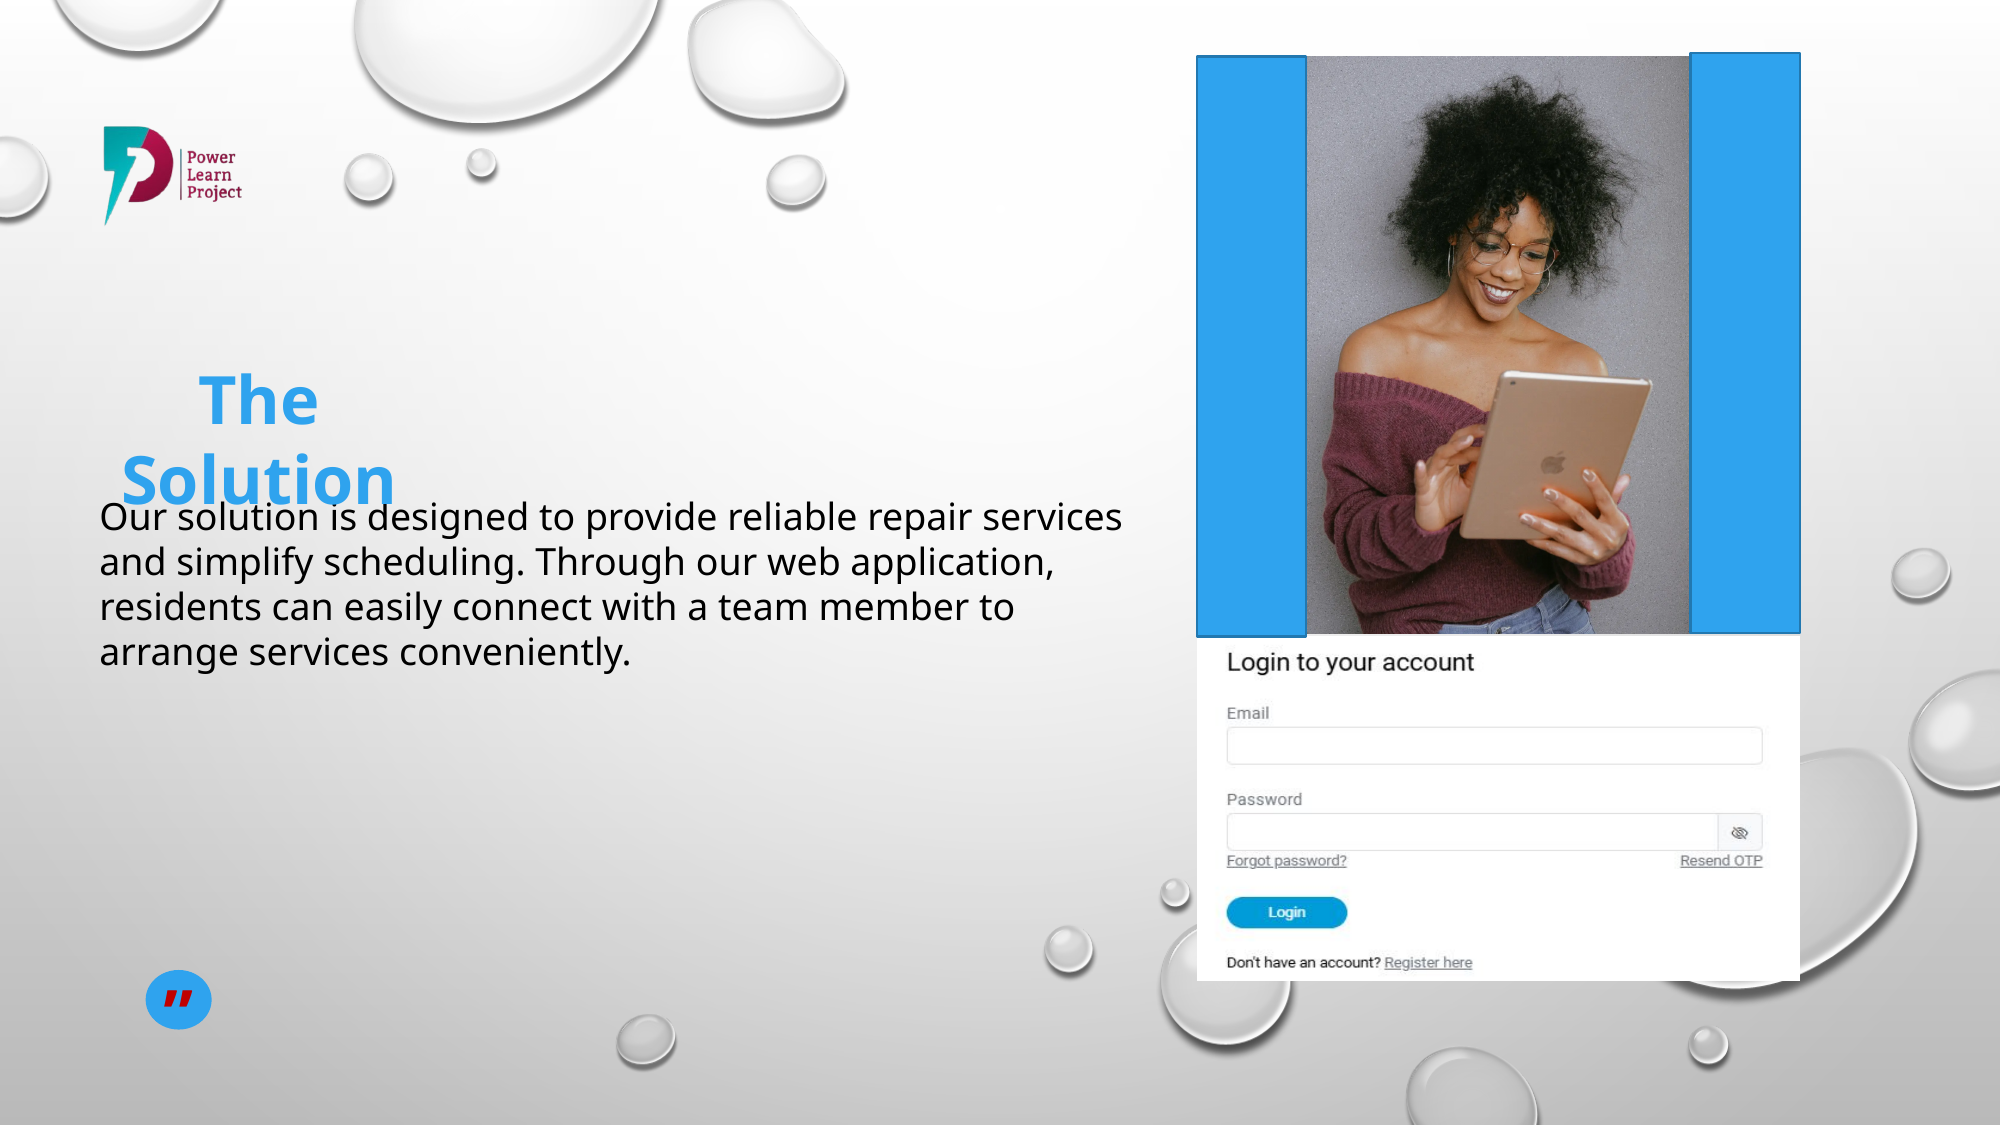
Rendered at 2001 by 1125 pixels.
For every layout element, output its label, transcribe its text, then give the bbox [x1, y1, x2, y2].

text_box [1196, 55, 1306, 636]
picture [0, 0, 2000, 1125]
text_box The Solution [68, 350, 450, 526]
text_box [1689, 52, 1801, 634]
text_box Our solution is designed to provide reliable repair services and simplify scheduling. Through our web application, residents can easily connect with a team member to arrange services conveniently. [84, 485, 1160, 680]
text_box “ [135, 938, 222, 1034]
